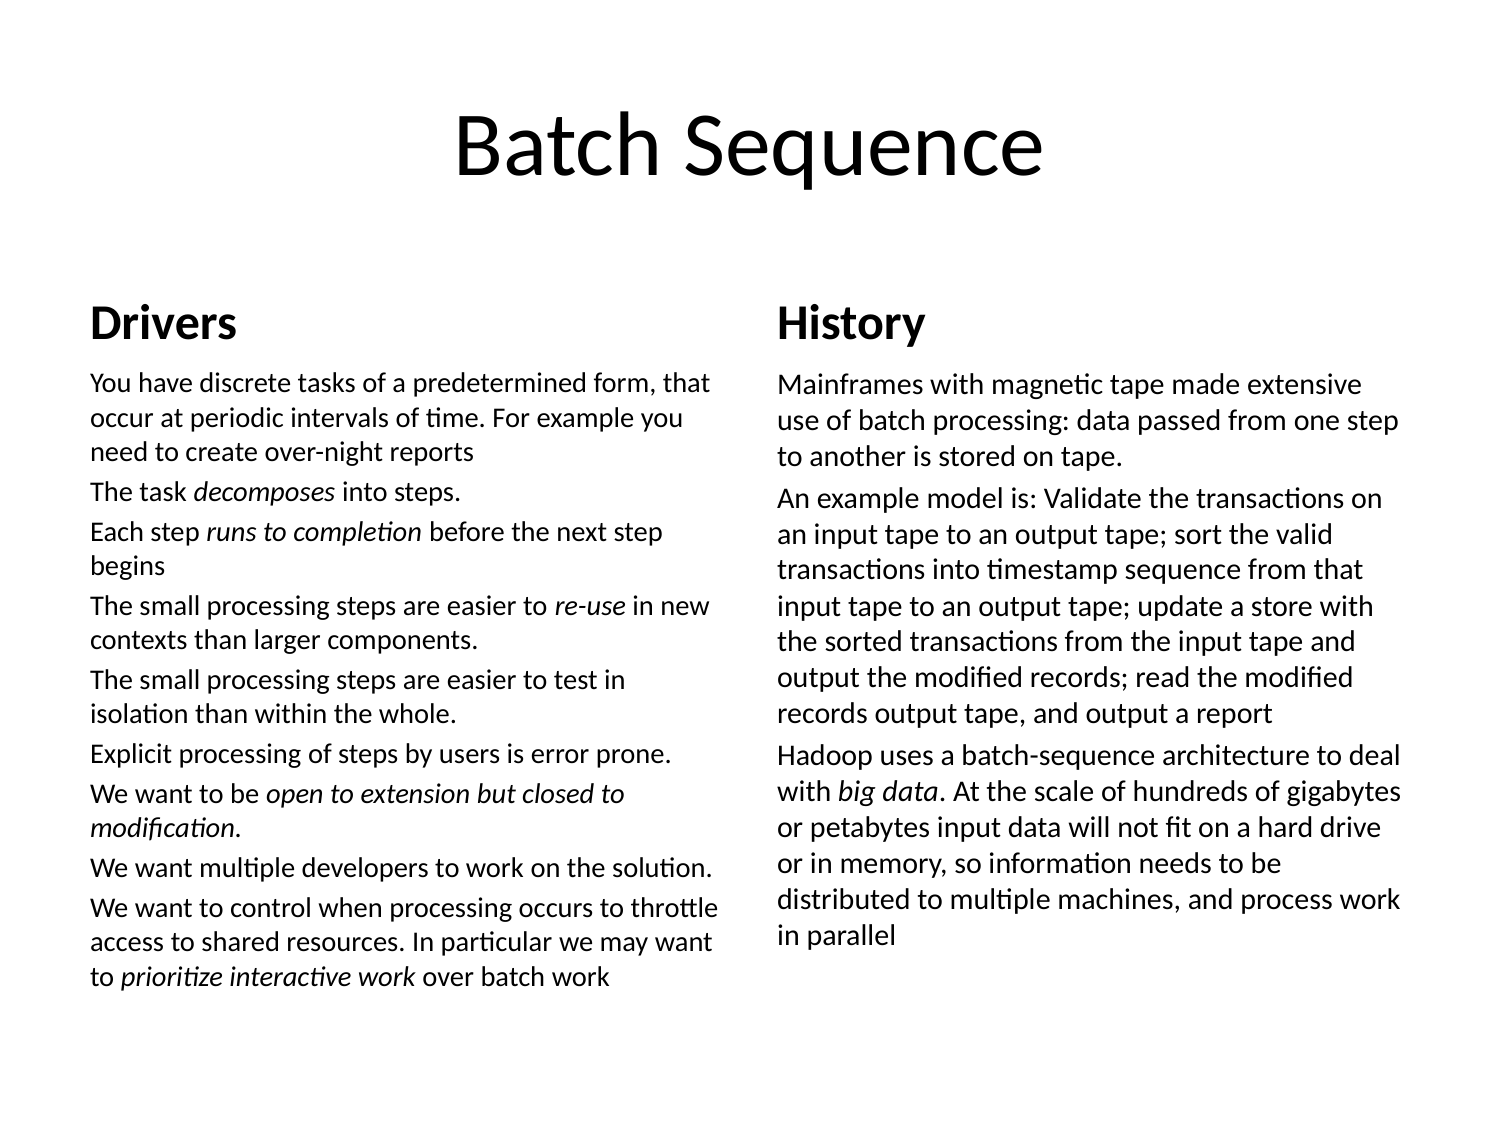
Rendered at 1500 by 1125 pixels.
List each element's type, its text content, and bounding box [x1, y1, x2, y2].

list You have discrete tasks of a predetermined form, that occur at periodic intervals of time. For example you need to create over-night reports The task decomposes into steps. Each step runs to completion before the next step begins The small processing steps are easier to re-use in new contexts than larger components. The small processing steps are easier to test in isolation than within the whole. Explicit processing of steps by users is error prone. We want to be open to extension but closed to modification. We want multiple developers to work on the solution. We want to control when processing occurs to throttle access to shared resources. In particular we may want to prioritize interactive work over batch work [75, 356, 738, 1005]
title Batch Sequence [75, 45, 1425, 233]
list Mainframes with magnetic tape made extensive use of batch processing: data passed from one step to another is stored on tape. An example model is: Validate the transactions on an input tape to an output tape; sort the valid transactions into timestamp sequence from that input tape to an output tape; update a store with the sorted transactions from the input tape and output the modified records; read the modified records output tape, and output a report Hadoop uses a batch-sequence architecture to deal with big data. At the scale of hundreds of gigabytes or petabytes input data will not fit on a hard drive or in memory, so information needs to be distributed to multiple machines, and process work in parallel [761, 356, 1425, 1005]
list Drivers [75, 251, 738, 356]
list History [761, 251, 1425, 356]
